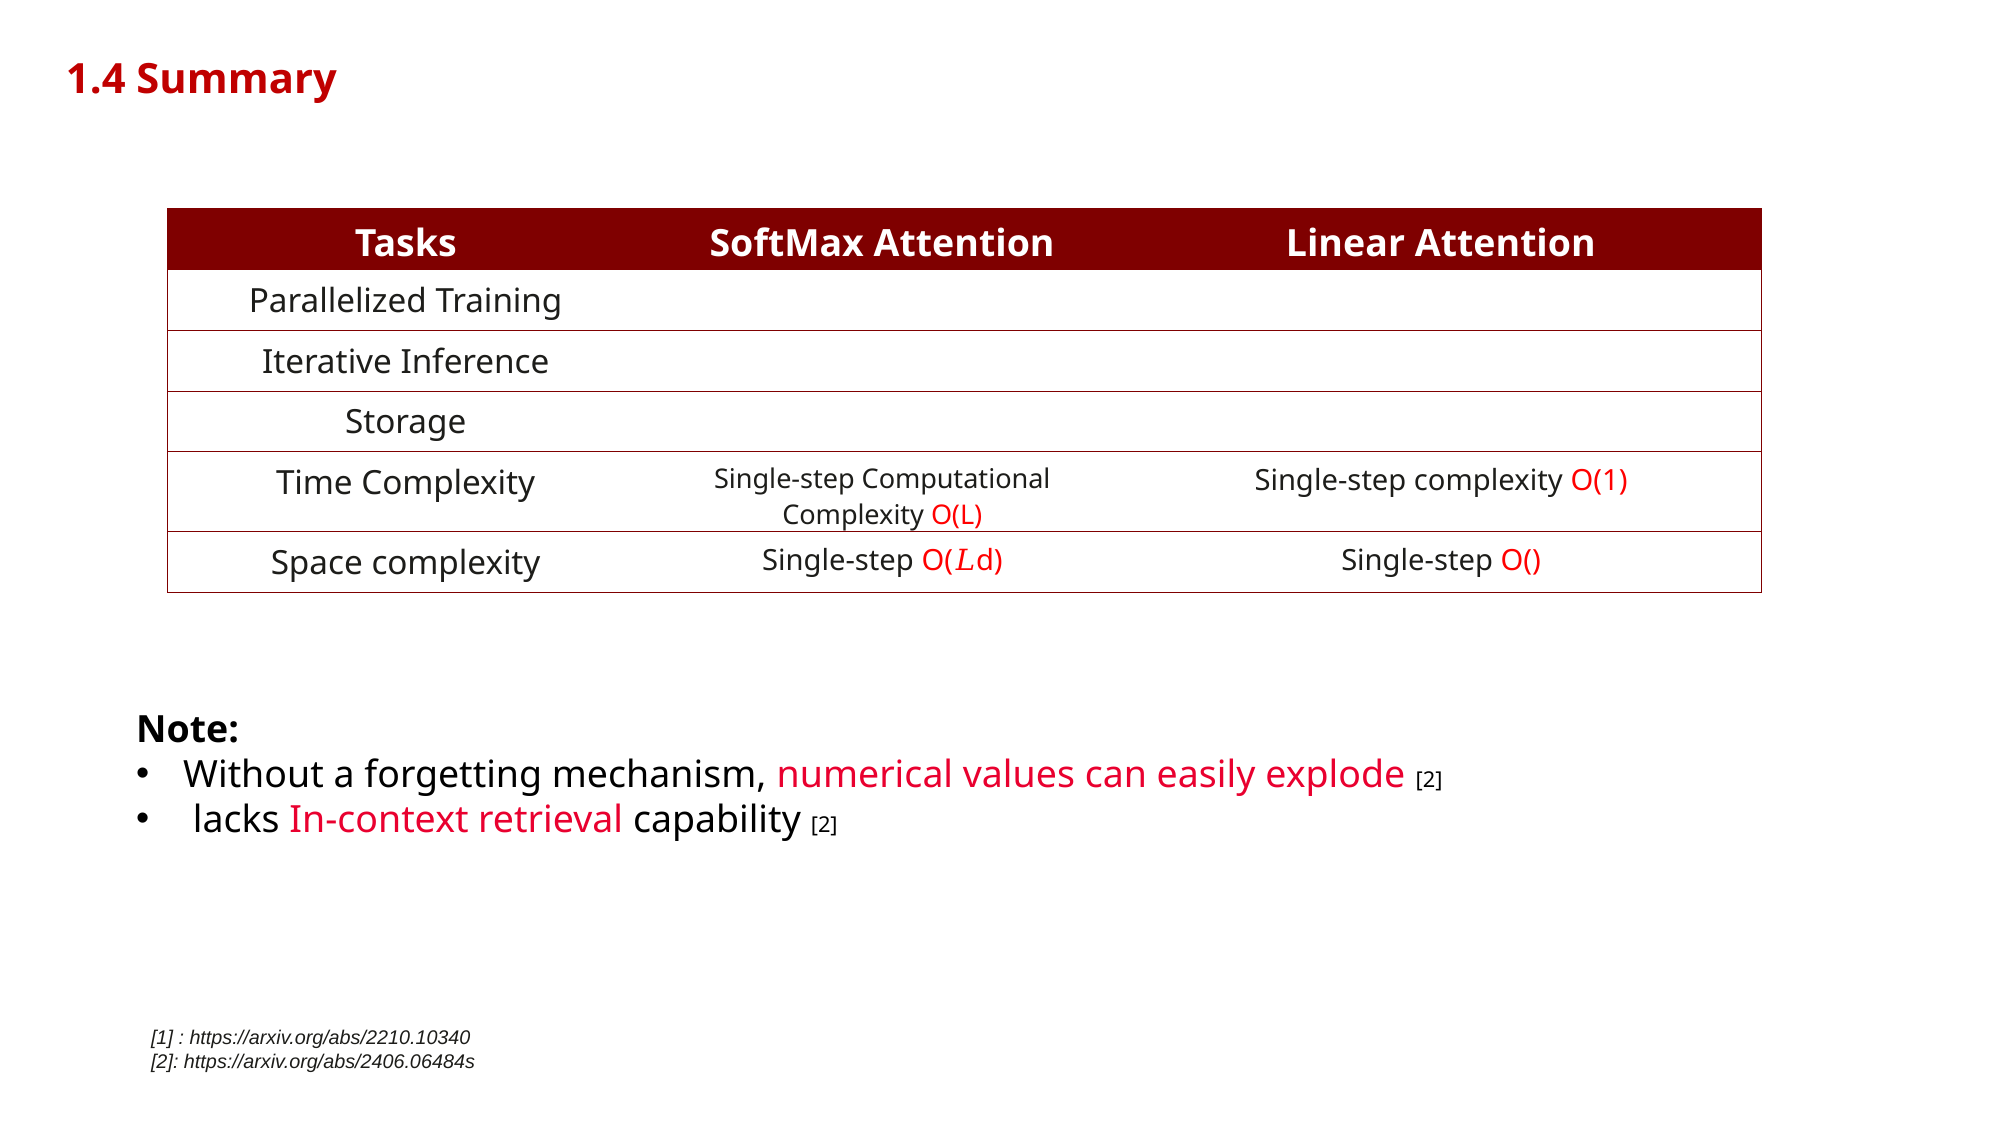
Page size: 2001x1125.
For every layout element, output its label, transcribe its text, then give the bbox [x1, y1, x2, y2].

text_box [1] : https://arxiv.org/abs/2210.10340 [2]: https://arxiv.org/abs/2406.06484s [136, 1017, 683, 1080]
text_box 1.4 Summary [65, 52, 1732, 103]
